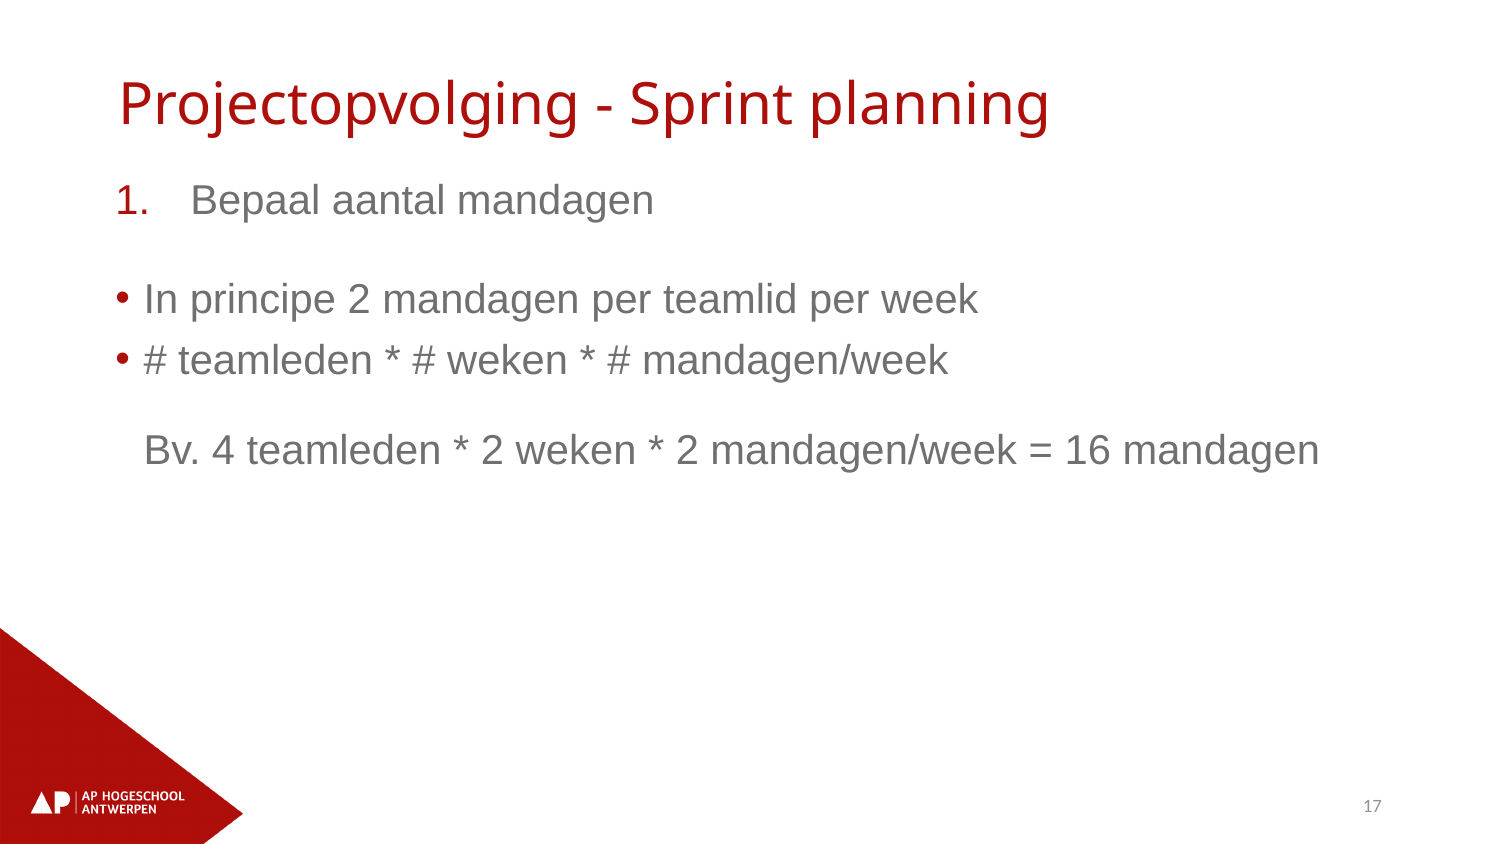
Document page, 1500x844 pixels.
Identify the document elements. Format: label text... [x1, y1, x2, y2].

list Bepaal aantal mandagen In principe 2 mandagen per teamlid per week # teamleden * # weken * # mandagen/week Bv. 4 teamleden * 2 weken * 2 mandagen/week = 16 mandagen [100, 171, 1395, 772]
title Projectopvolging - Sprint planning [103, 66, 1397, 141]
picture [0, 623, 246, 844]
slide_number 17 [1263, 782, 1397, 827]
